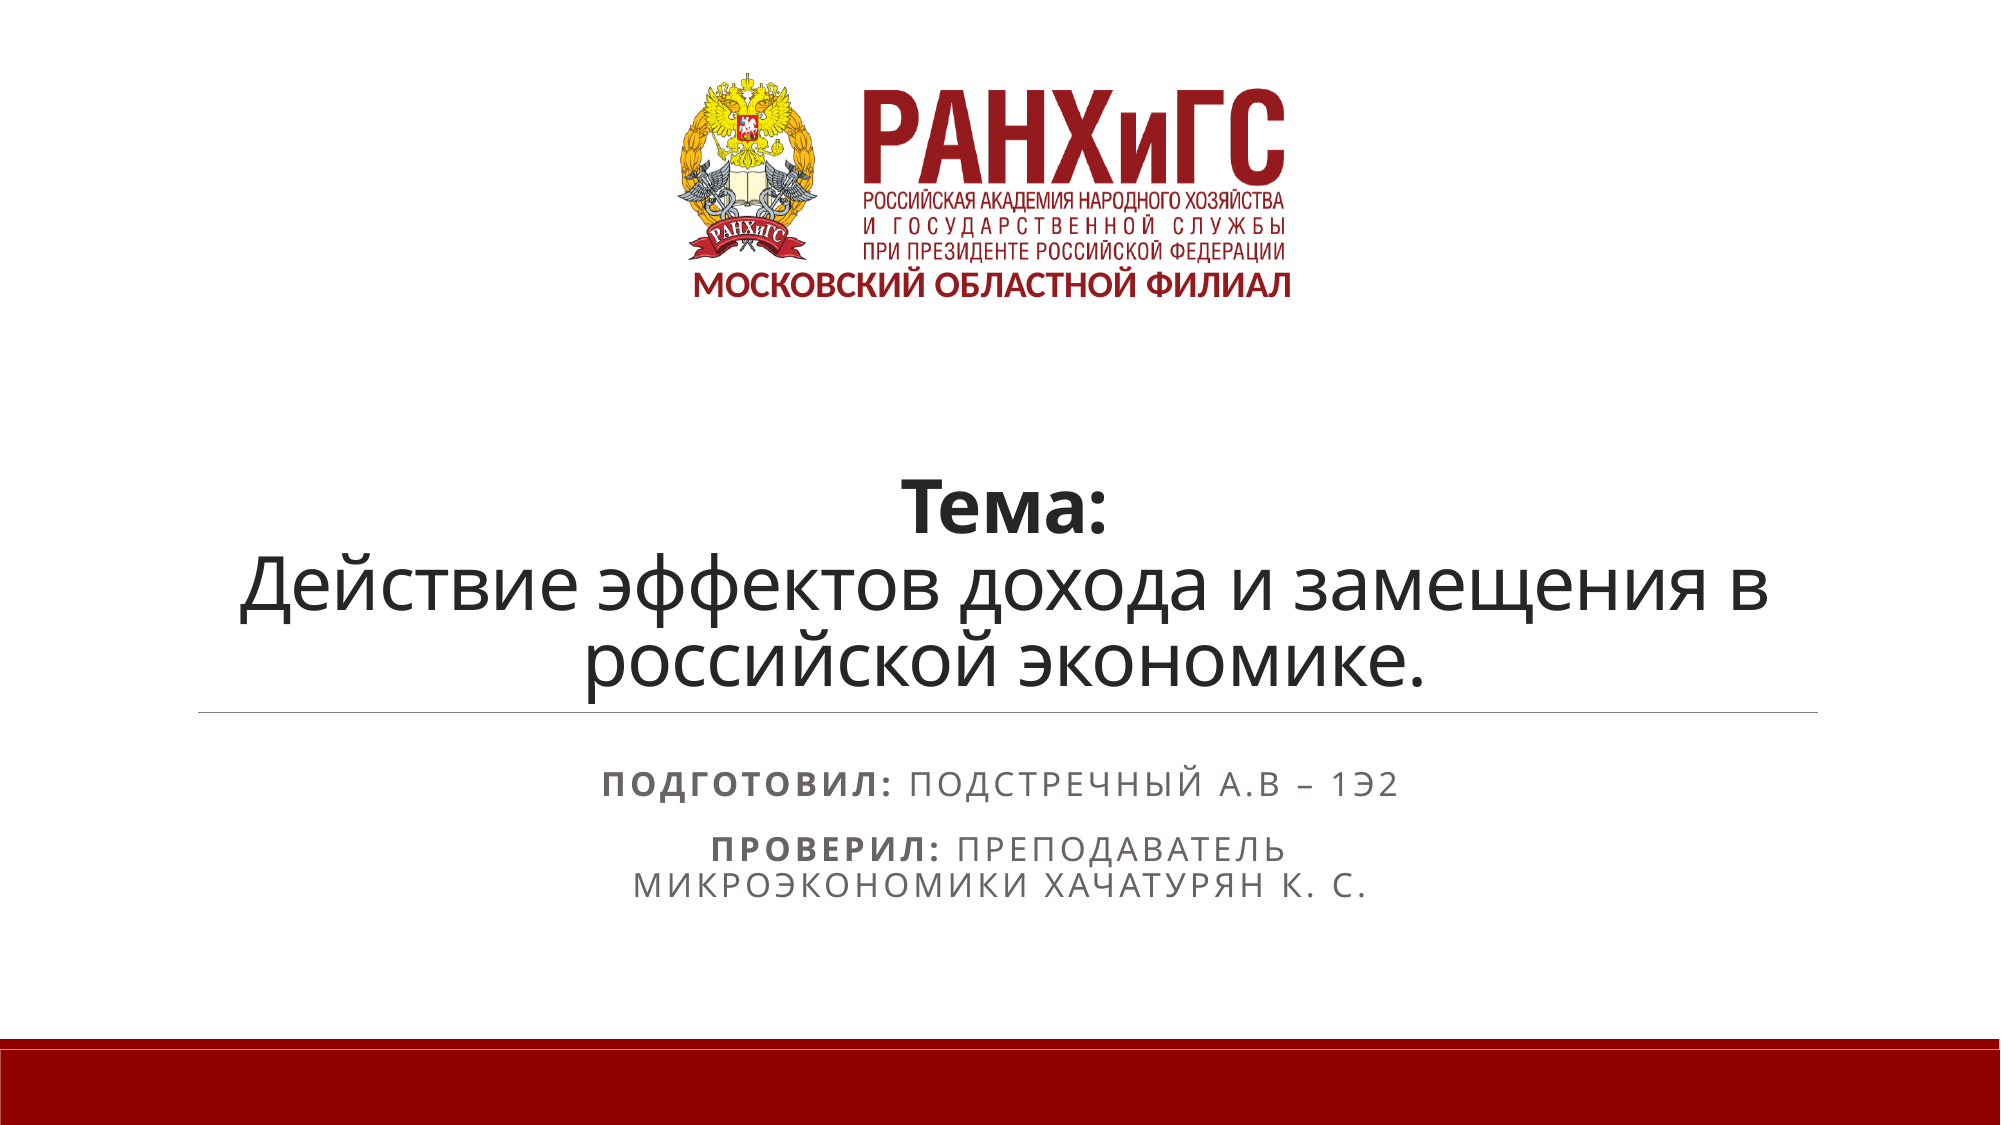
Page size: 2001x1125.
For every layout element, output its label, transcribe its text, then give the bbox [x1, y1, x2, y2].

title Тема: Действие эффектов дохода и замещения в российской экономике. [180, 124, 1830, 710]
subtitle Подготовил: подстречный а.в – 1э2 Проверил: преподаватель МИКРОЭКОНОМИКИ ХАЧАТУРЯН К. С. [556, 760, 1444, 1001]
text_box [676, 73, 1333, 314]
